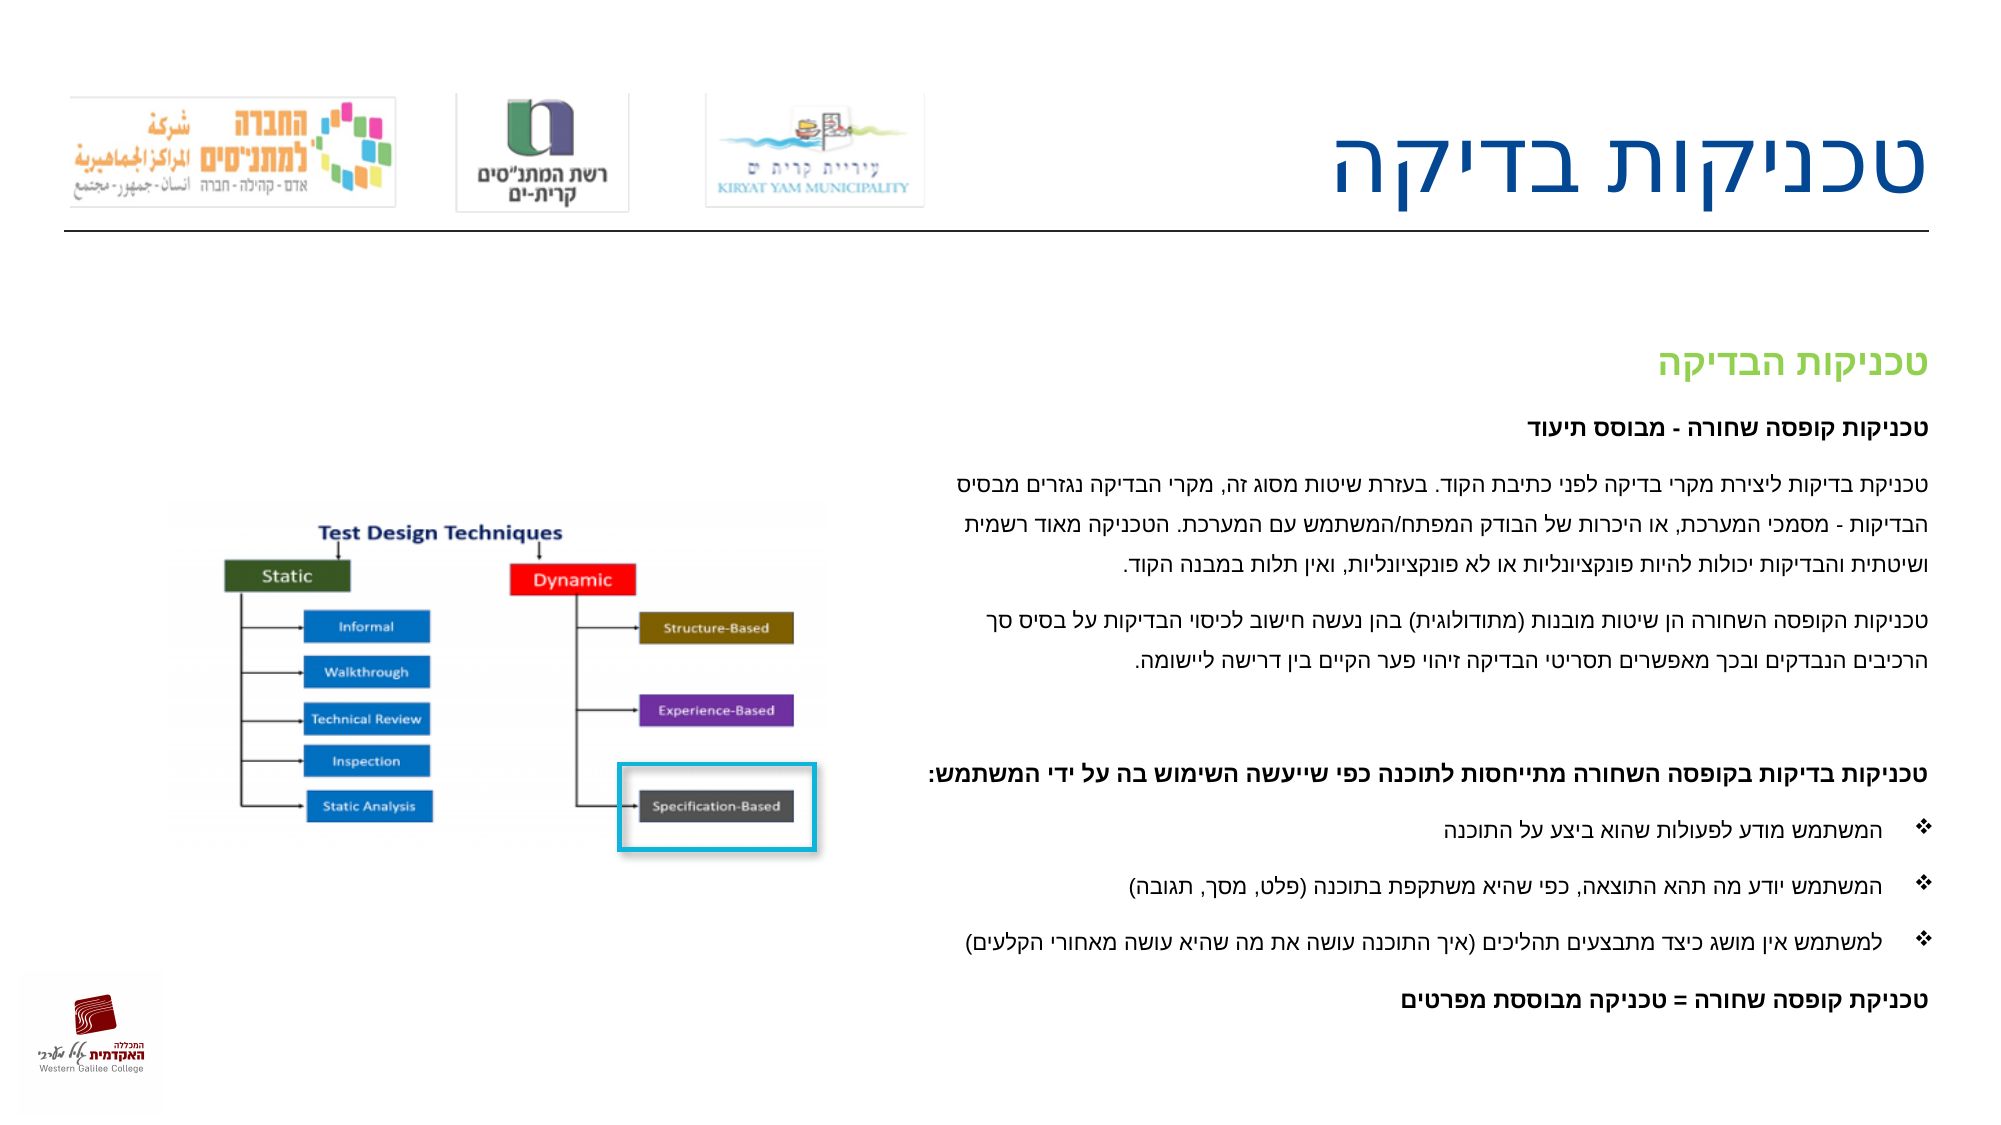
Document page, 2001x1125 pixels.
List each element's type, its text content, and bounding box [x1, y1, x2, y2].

picture [168, 502, 827, 850]
picture [623, 767, 811, 846]
picture [18, 970, 164, 1116]
picture [70, 93, 925, 213]
title טכניקות בדיקה [64, 55, 1930, 221]
text_box טכניקות הבדיקה טכניקות קופסה שחורה - מבוסס תיעוד טכניקת בדיקות ליצירת מקרי בדיקה לפני כתיבת הקוד. בעזרת שיטות מסוג זה, מקרי הבדיקה נגזרים מבסיס הבדיקות - מסמכי המערכת, או היכרות של הבודק המפתח/המשתמש עם המערכת. הטכניקה מאוד רשמית ושיטתית והבדיקות יכולות להיות פונקציונליות או לא פונקציונליות, ואין תלות במבנה הקוד. טכניקות הקופסה השחורה הן שיטות מובנות (מתודולוגית) בהן נעשה חישוב לכיסוי הבדיקות על בסיס סך הרכיבים הנבדקים ובכך מאפשרים תסריטי הבדיקה זיהוי פער הקיים בין דרישה ליישומה. טכניקות בדיקות בקופסה השחורה מתייחסות לתוכנה כפי שייעשה השימוש בה על ידי המשתמש: המשתמש מודע לפעולות שהוא ביצע על התוכנה המשתמש יודע מה תהא התוצאה, כפי שהיא משתקפת בתוכנה (פלט, מסך, תגובה) למשתמש אין מושג כיצד מתבצעים תהליכים (איך התוכנה עושה את מה שהיא עושה מאחורי הקלעים) טכניקת קופסה שחורה = טכניקה מבוססת מפרטים [924, 309, 1930, 1043]
